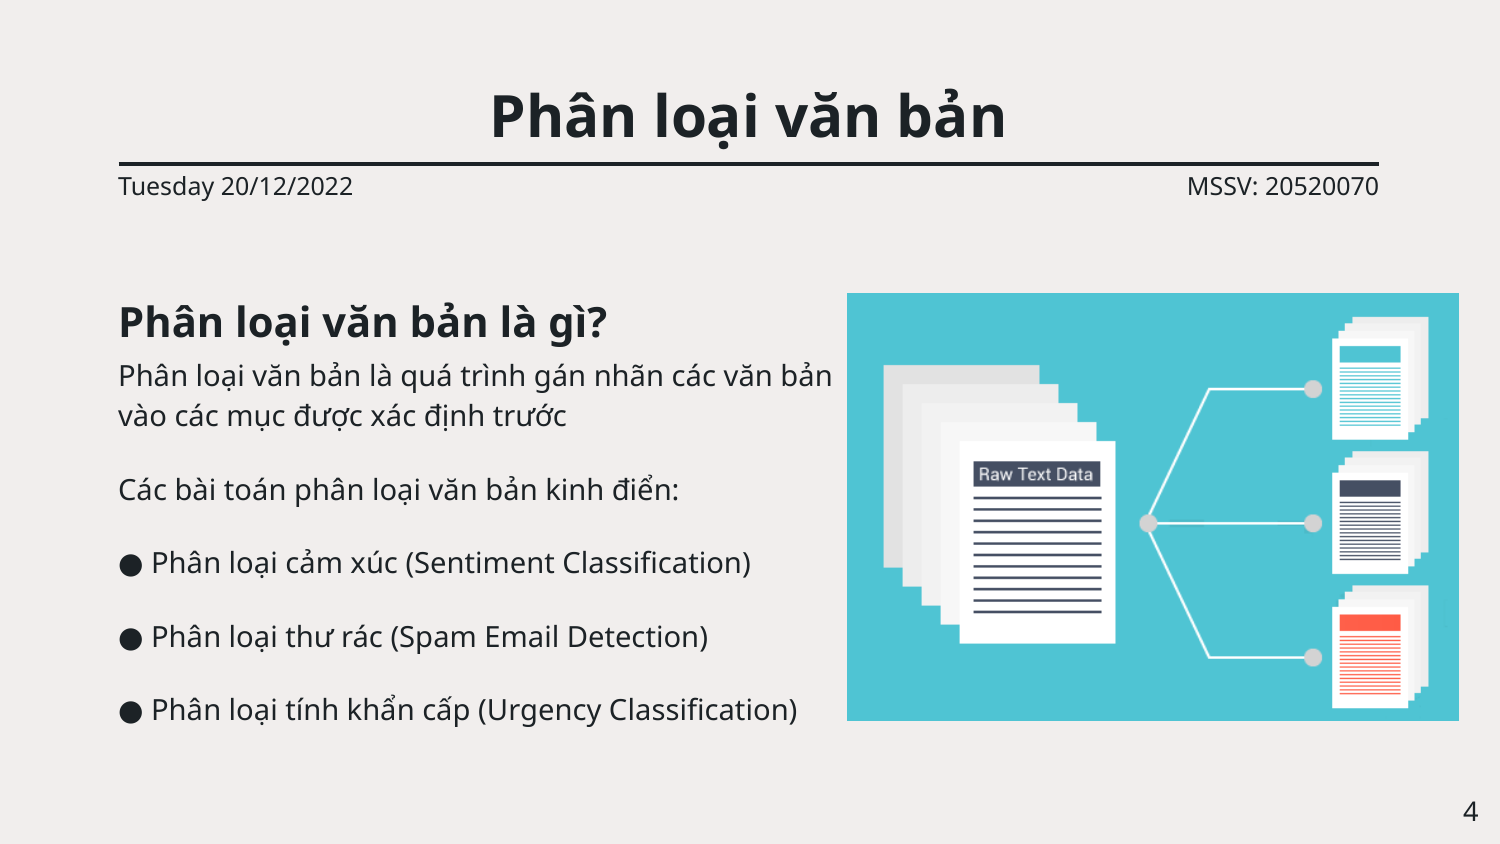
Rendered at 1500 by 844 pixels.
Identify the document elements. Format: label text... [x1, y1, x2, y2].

subtitle Tuesday 20/12/2022 [118, 171, 371, 200]
picture [847, 293, 1459, 721]
subtitle Phân loại văn bản là gì? [118, 293, 804, 346]
subtitle MSSV: 20520070 [1125, 171, 1380, 200]
slide_number ‹#› [1403, 779, 1494, 844]
list Phân loại văn bản là quá trình gán nhãn các văn bản vào các mục được xác định trước Các bài toán phân loại văn bản kinh điển: ● Phân loại cảm xúc (Sentiment Classification) ● Phân loại thư rác (Spam Email Detection) ● Phân loại tính khẩn cấp (Urgency Classification) [118, 352, 836, 775]
title Phân loại văn bản [262, 80, 1236, 150]
